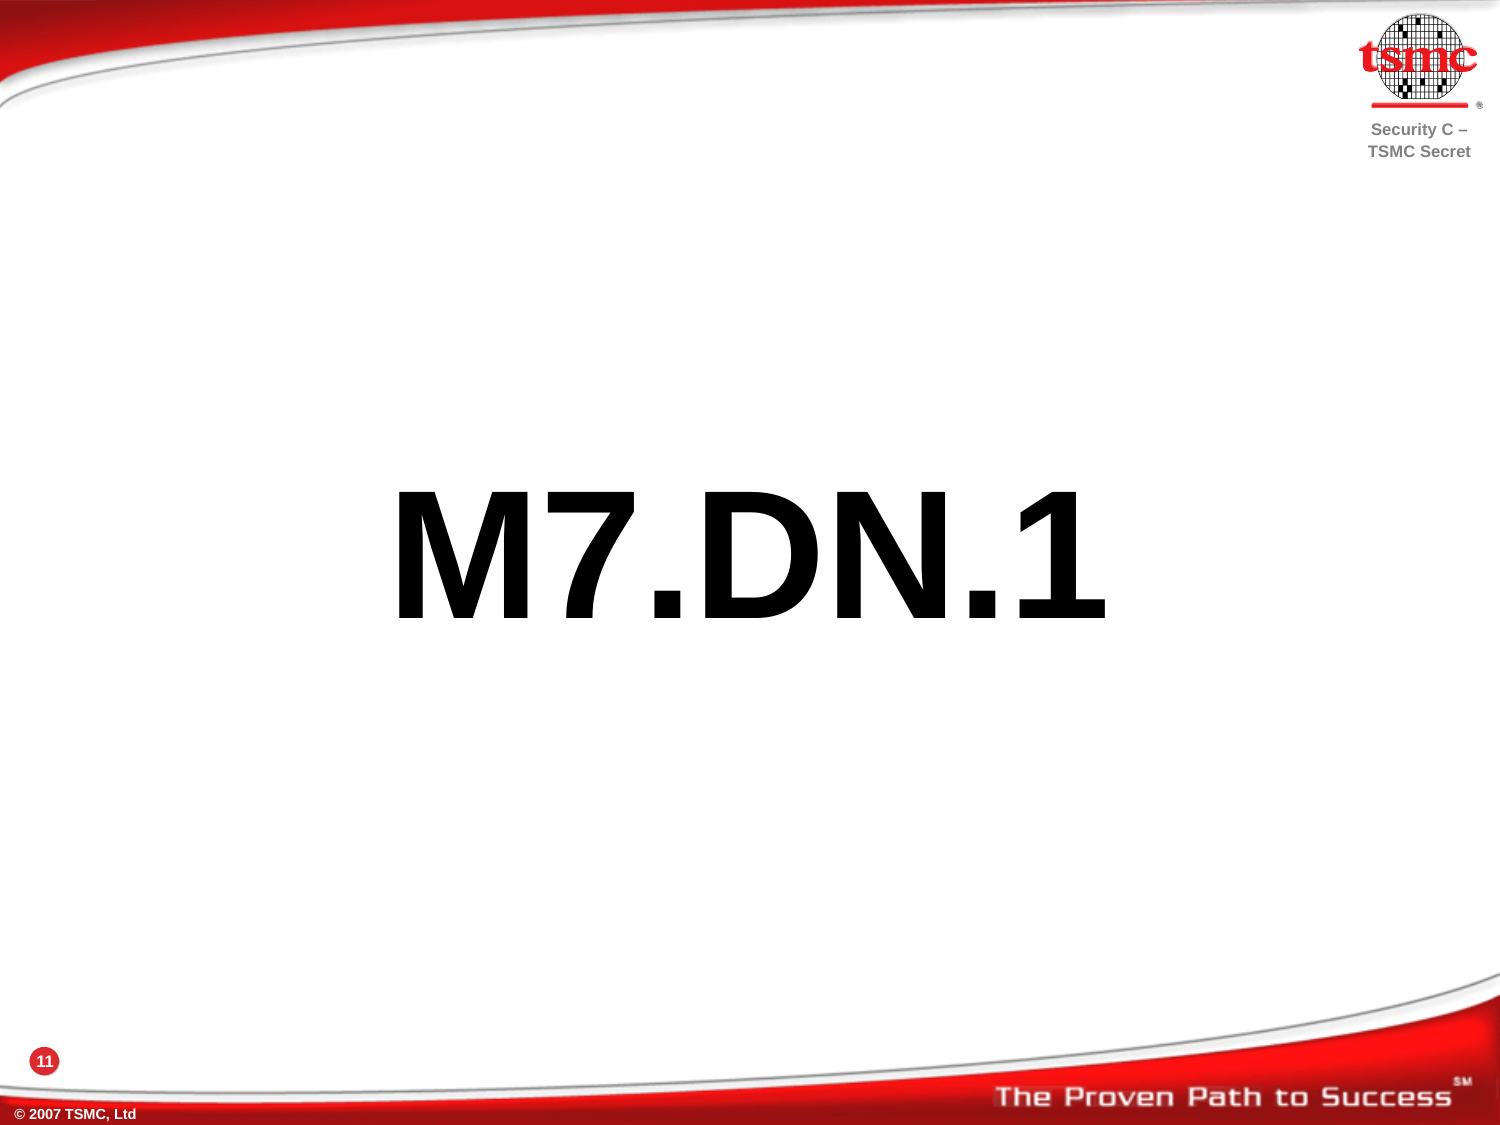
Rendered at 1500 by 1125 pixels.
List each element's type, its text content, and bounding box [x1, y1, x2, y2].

title M7.DN.1 [99, 451, 1450, 640]
picture [0, 950, 1500, 1125]
picture [0, 0, 1500, 126]
